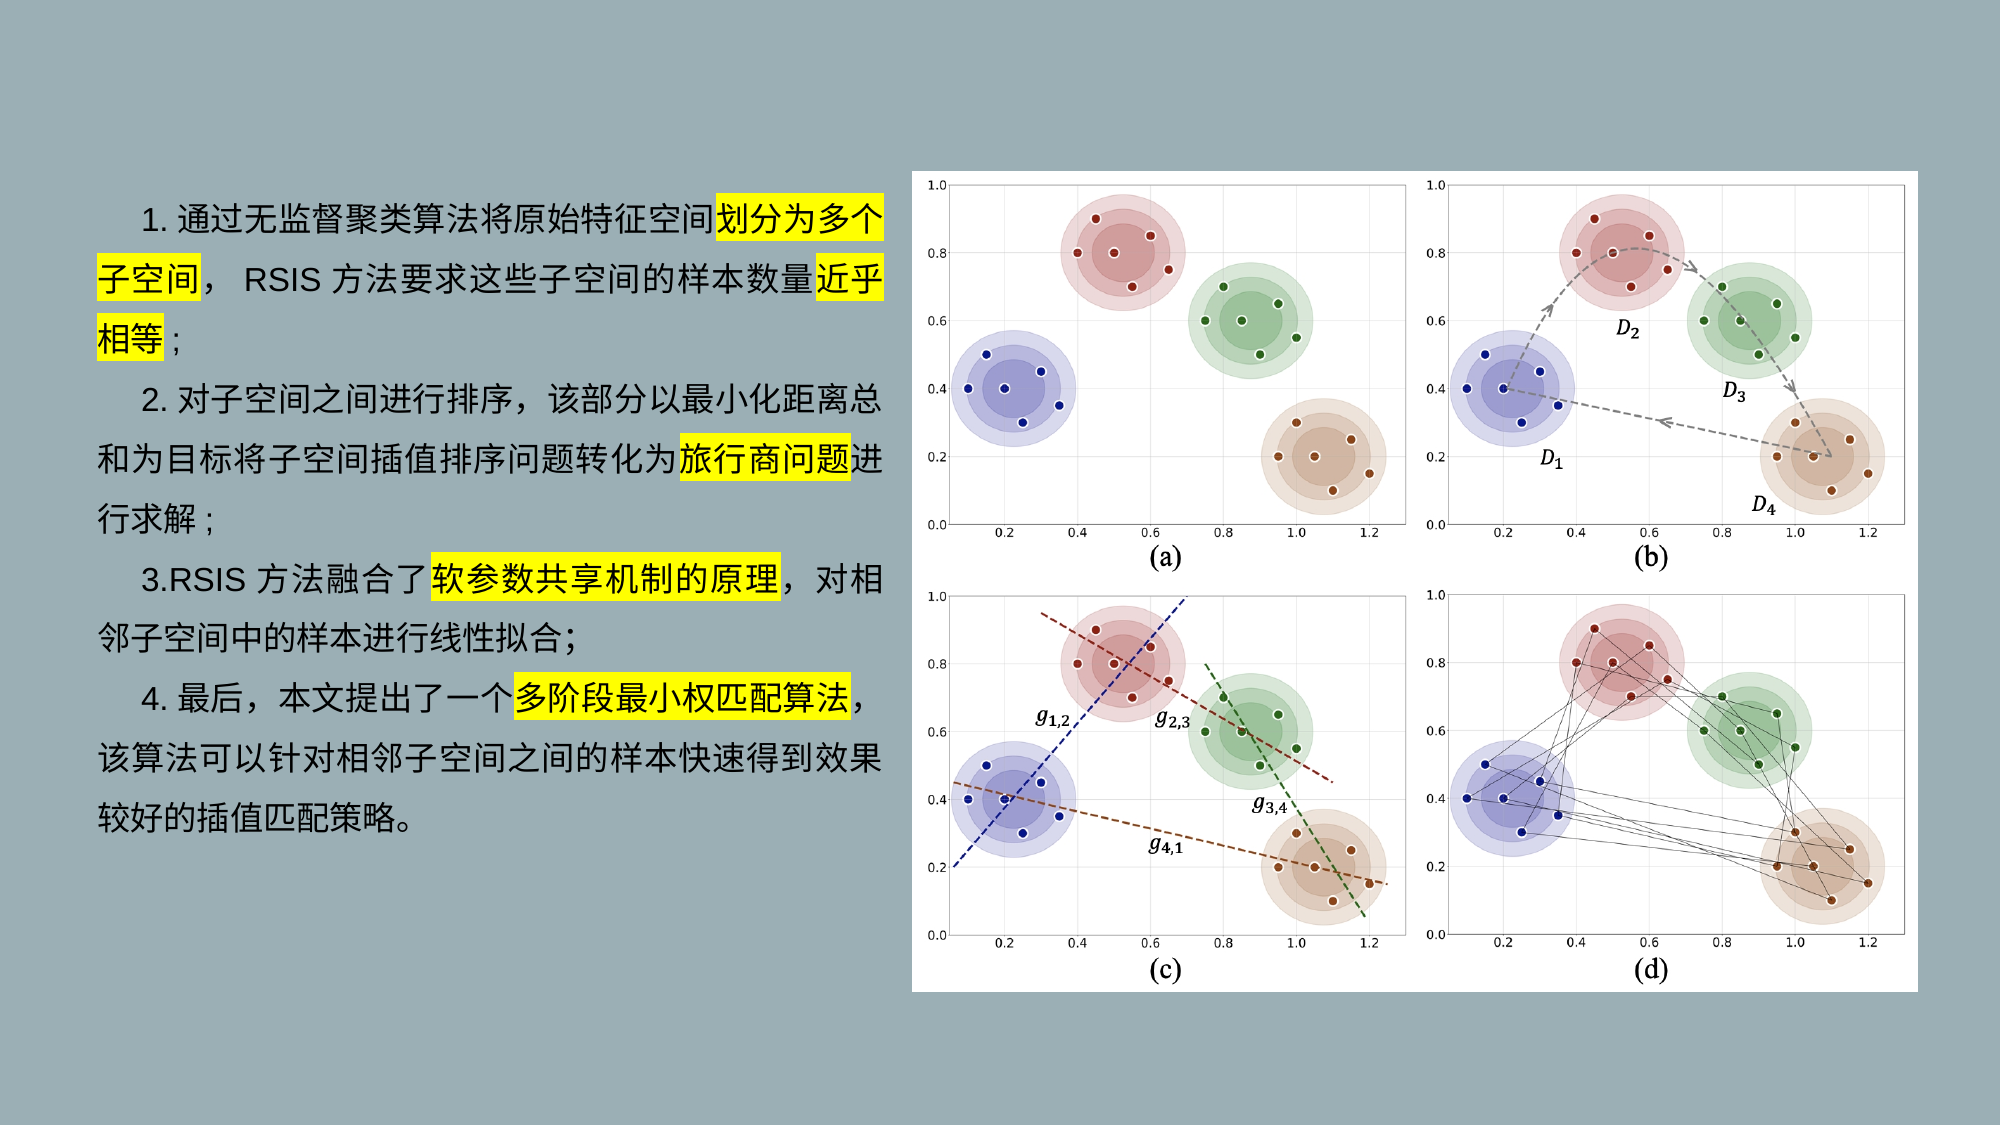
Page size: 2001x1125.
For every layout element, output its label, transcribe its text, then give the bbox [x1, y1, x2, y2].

text_box 1.通过无监督聚类算法将原始特征空间划分为多个子空间，RSIS方法要求这些子空间的样本数量近乎相等; 2.对子空间之间进行排序，该部分以最小化距离总和为目标将子空间插值排序问题转化为旅行商问题进行求解; 3.RSIS方法融合了软参数共享机制的原理，对相邻子空间中的样本进行线性拟合； 4.最后，本文提出了一个多阶段最小权匹配算法，该算法可以针对相邻子空间之间的样本快速得到效果较好的插值匹配策略。 [82, 171, 899, 950]
picture [912, 171, 1918, 992]
